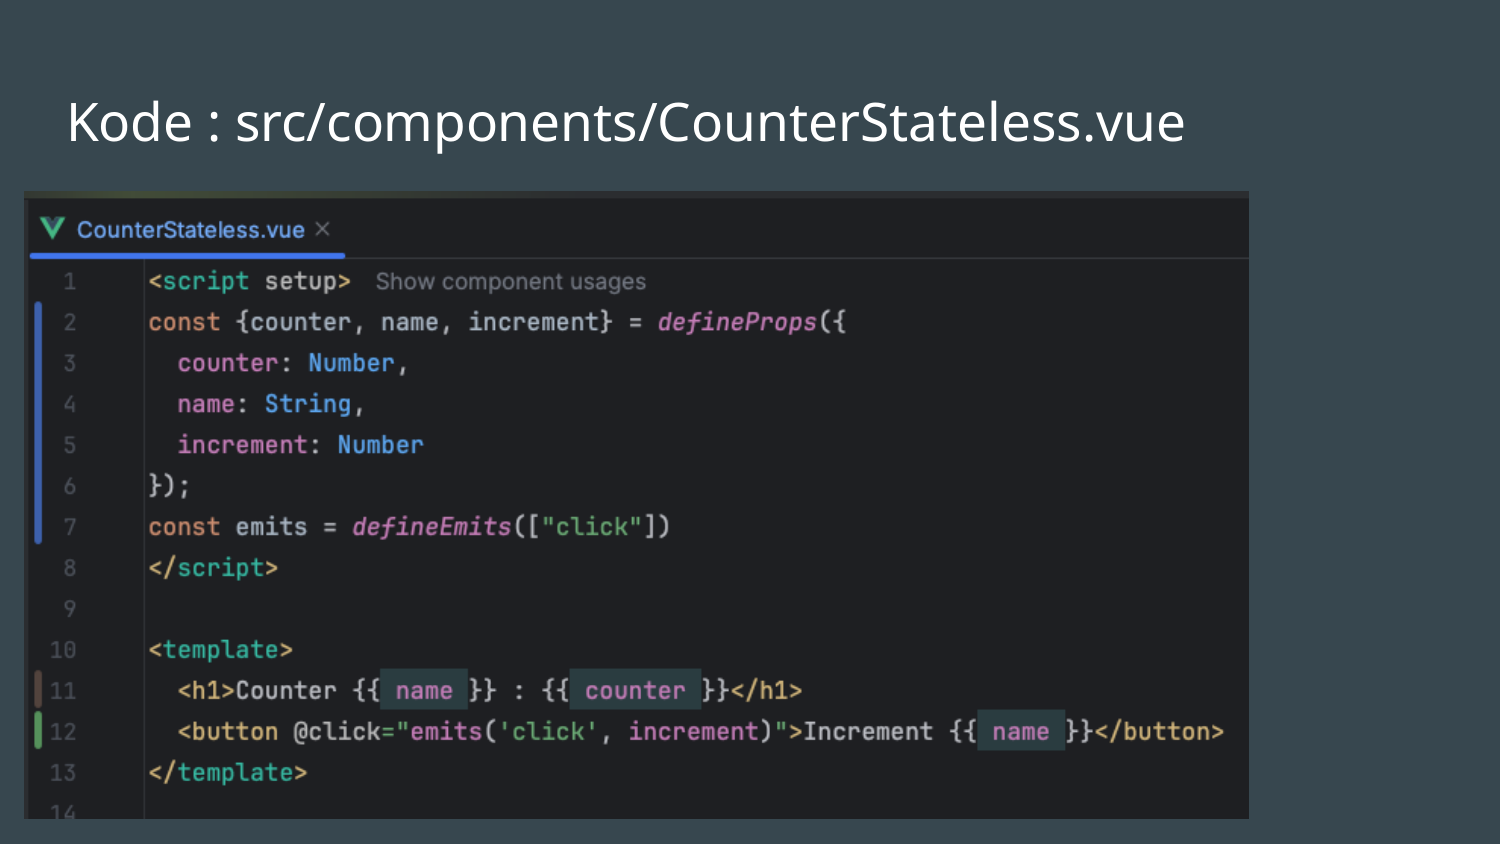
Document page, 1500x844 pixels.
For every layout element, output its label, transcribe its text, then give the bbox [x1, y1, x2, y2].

title Kode : src/components/CounterStateless.vue [51, 72, 1449, 167]
picture [24, 191, 1249, 819]
